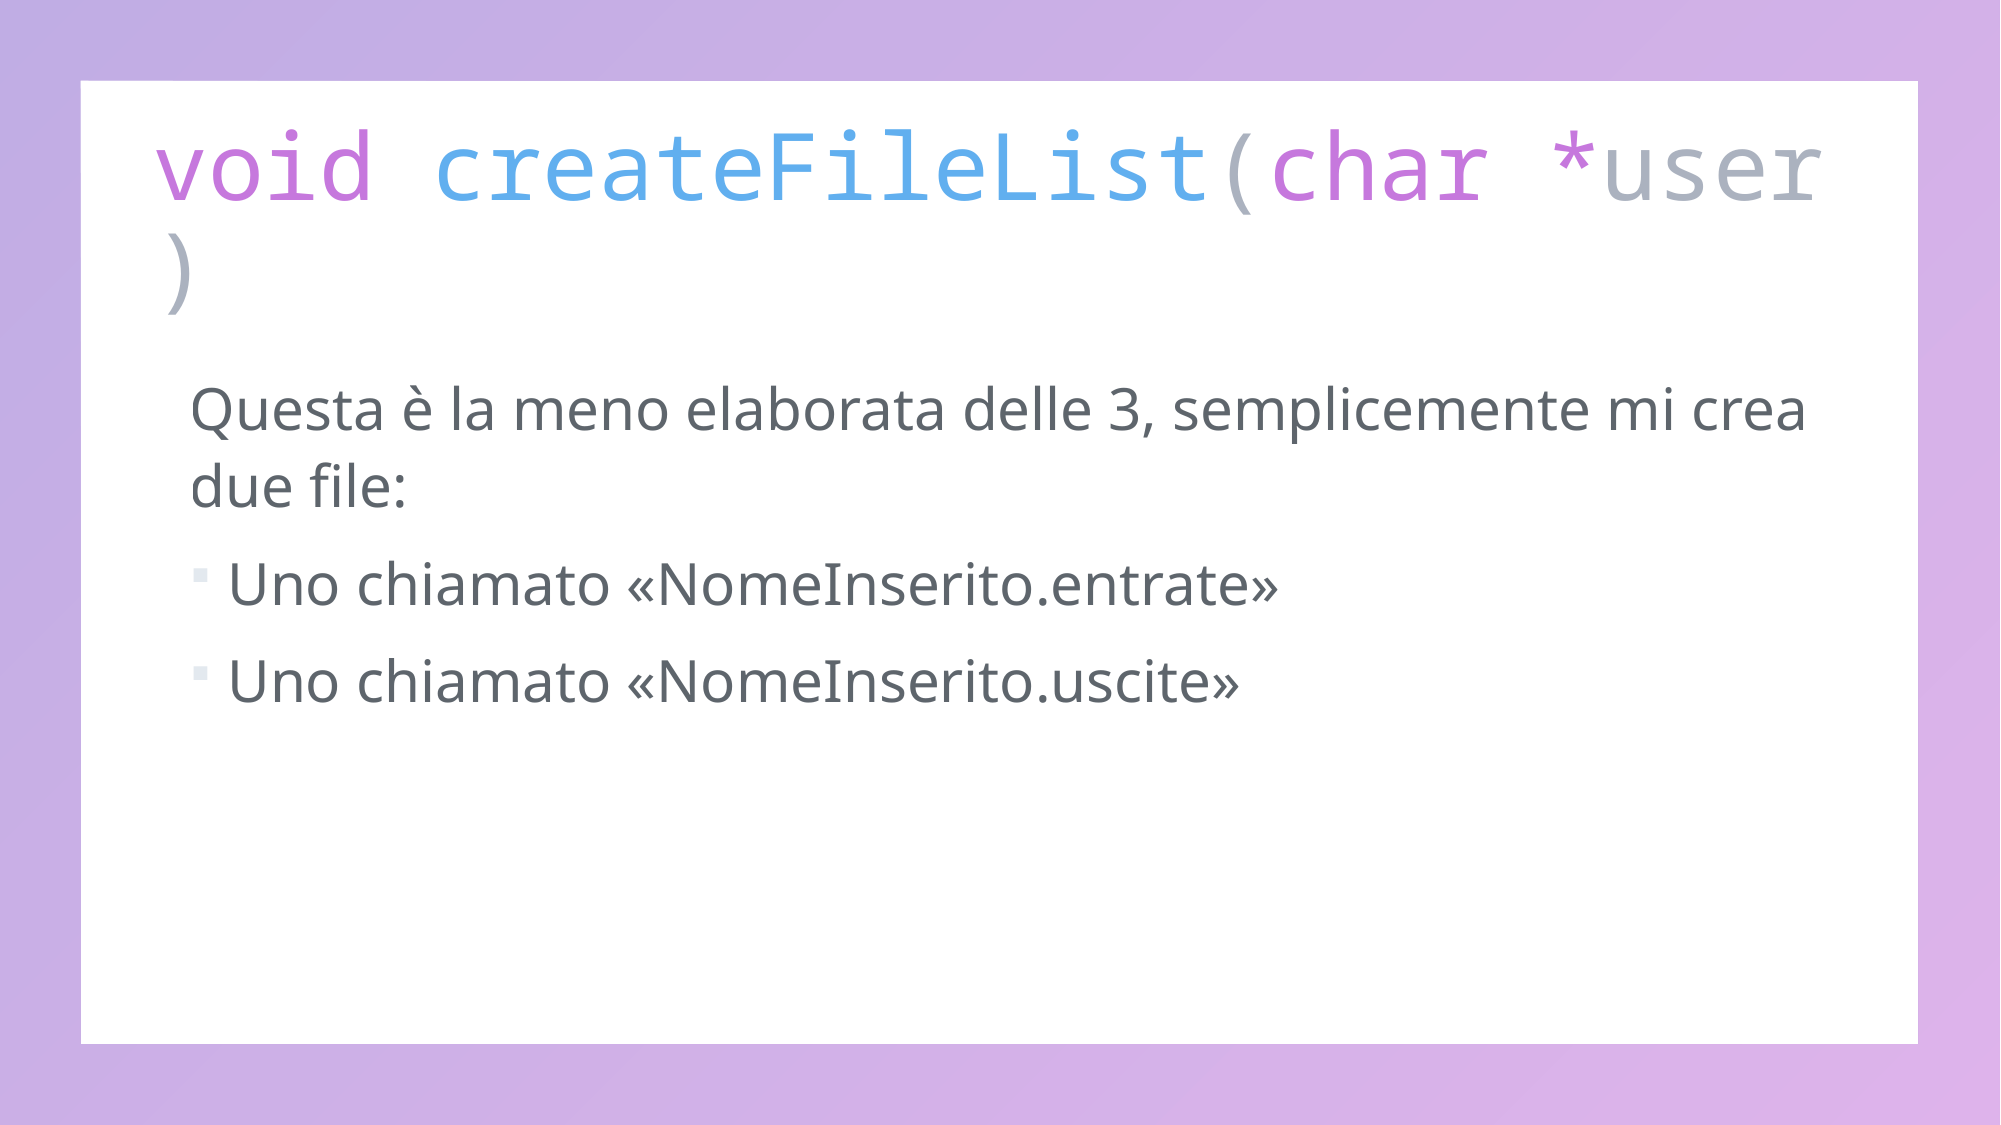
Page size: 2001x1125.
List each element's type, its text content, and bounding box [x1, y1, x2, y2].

title void createFileList(char *user) [137, 111, 1863, 330]
list Questa è la meno elaborata delle 3, semplicemente mi crea due file: Uno chiamato «NomeInserito.entrate» Uno chiamato «NomeInserito.uscite» [137, 357, 1863, 1014]
